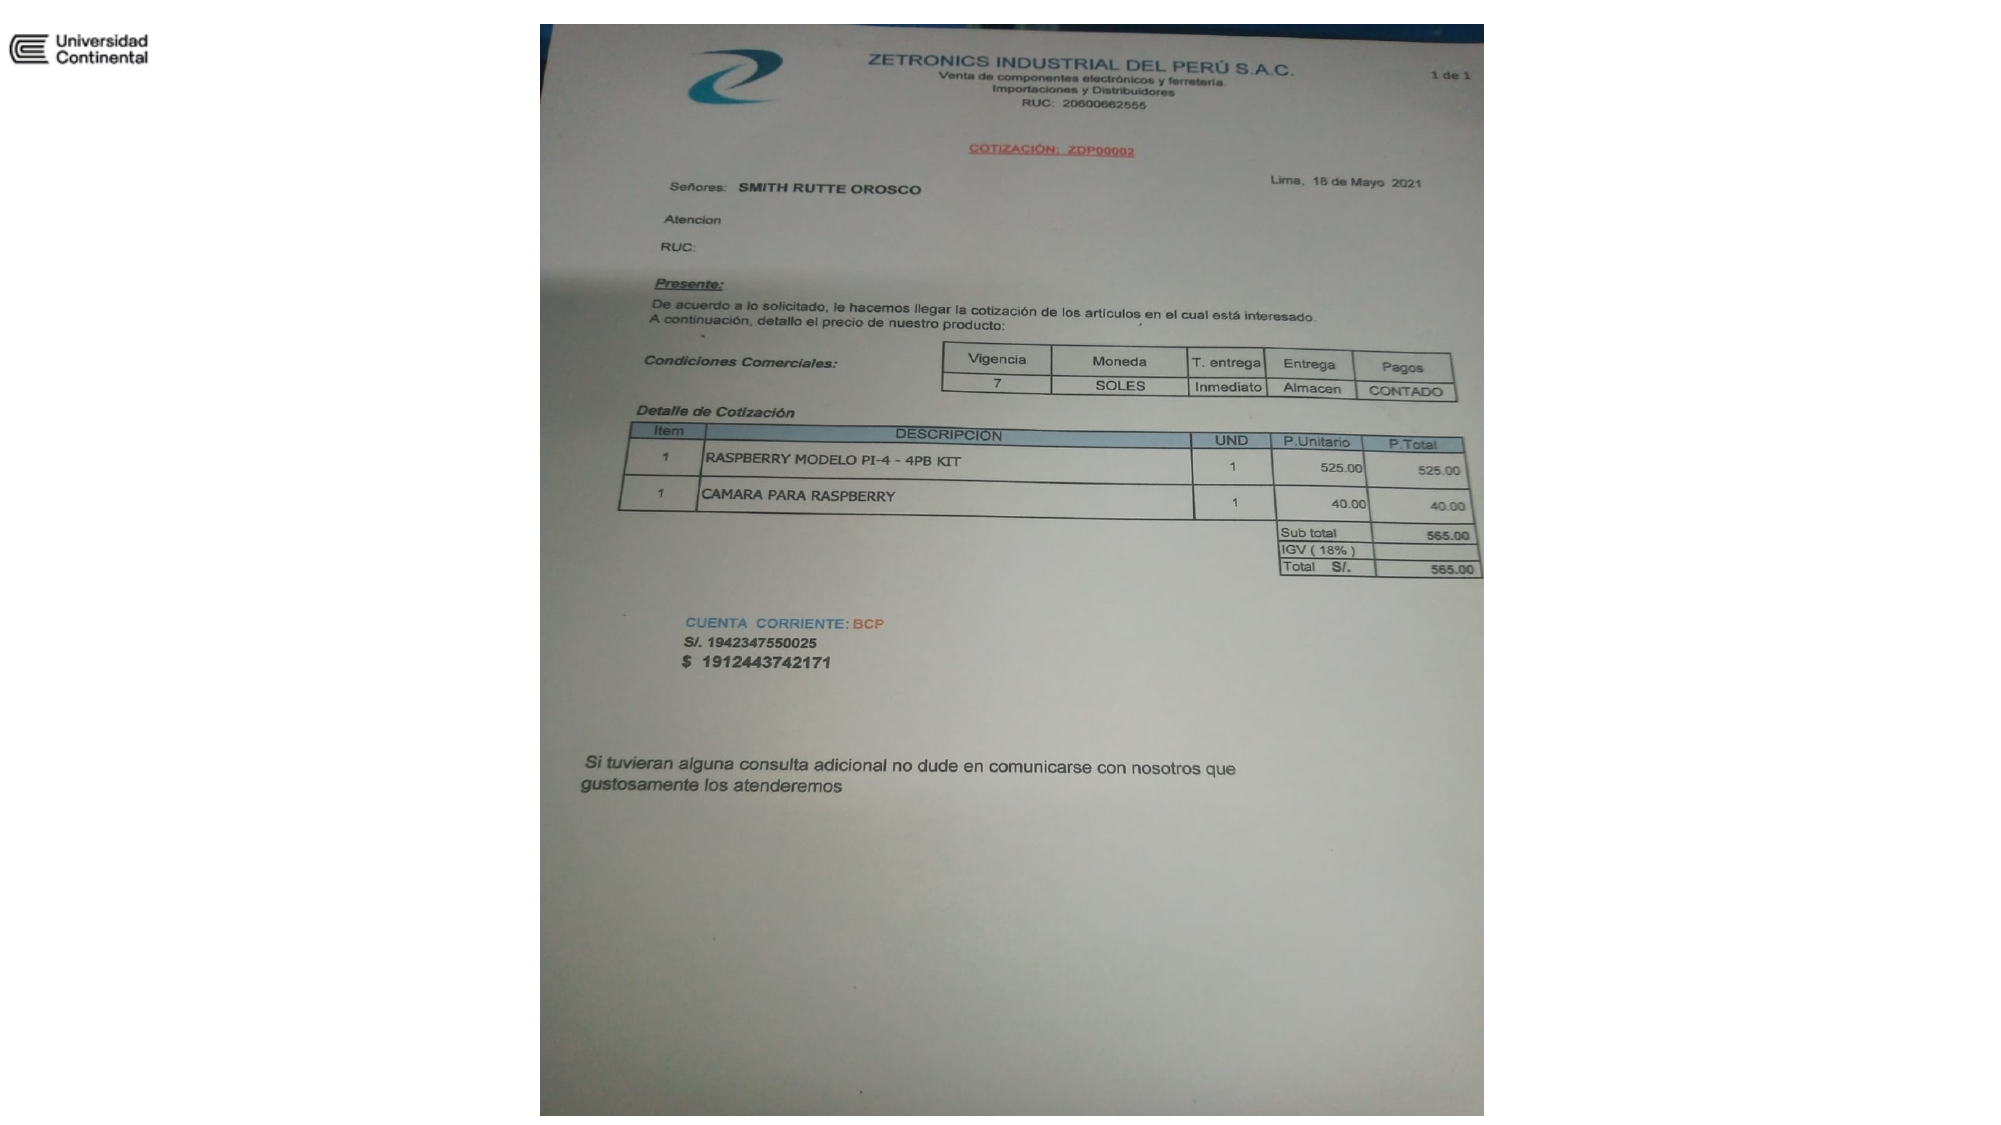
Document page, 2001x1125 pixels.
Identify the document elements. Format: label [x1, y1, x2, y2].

picture [539, 24, 1485, 1116]
picture [0, 0, 160, 99]
